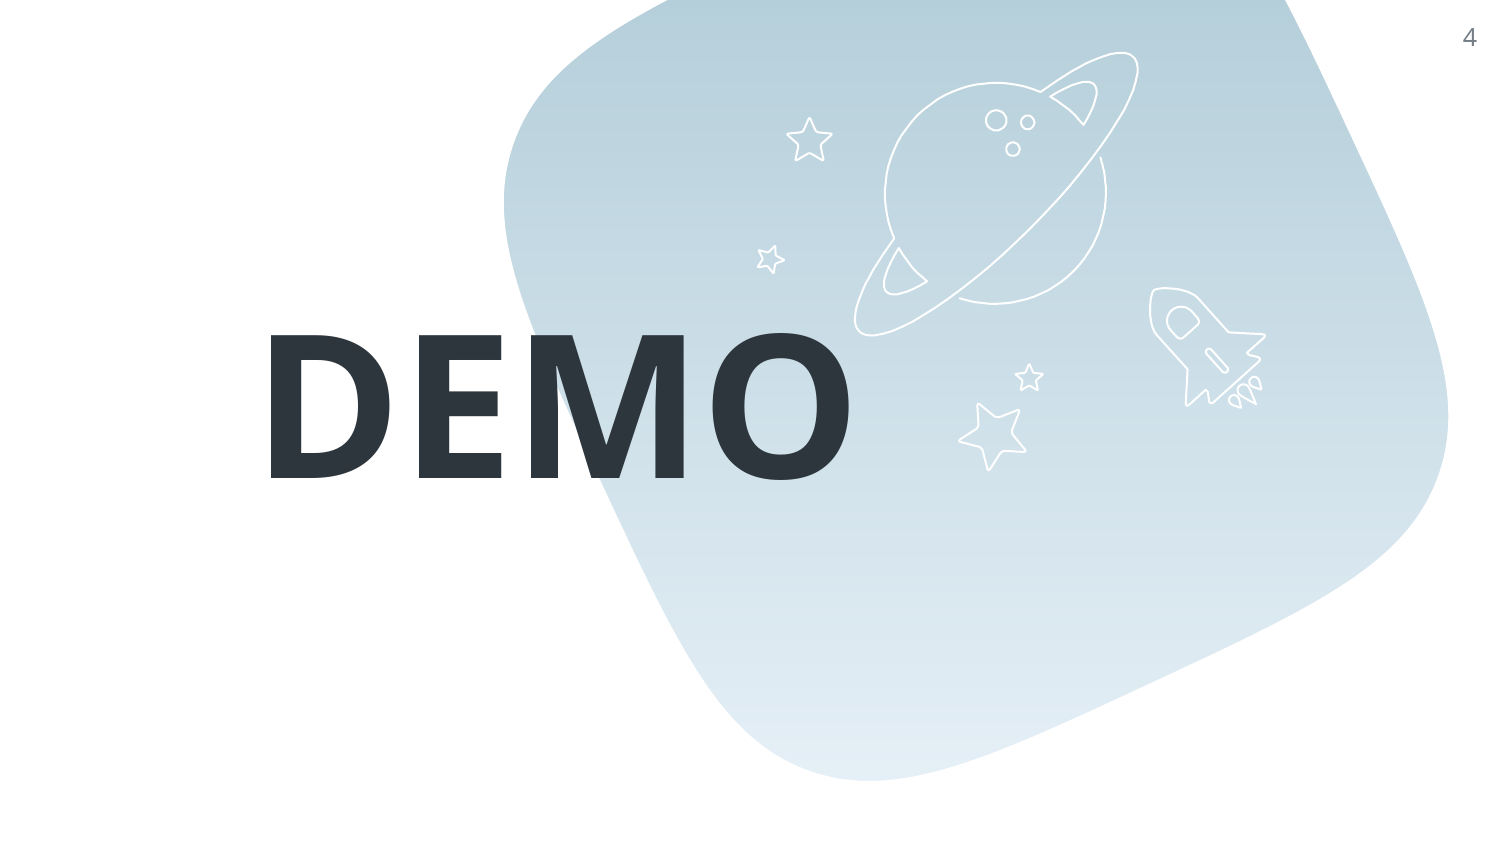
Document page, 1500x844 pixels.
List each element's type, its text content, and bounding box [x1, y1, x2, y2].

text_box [854, 52, 1138, 336]
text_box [1147, 290, 1265, 407]
slide_number ‹#› [1387, 21, 1478, 86]
title DEMO [253, 326, 1031, 517]
